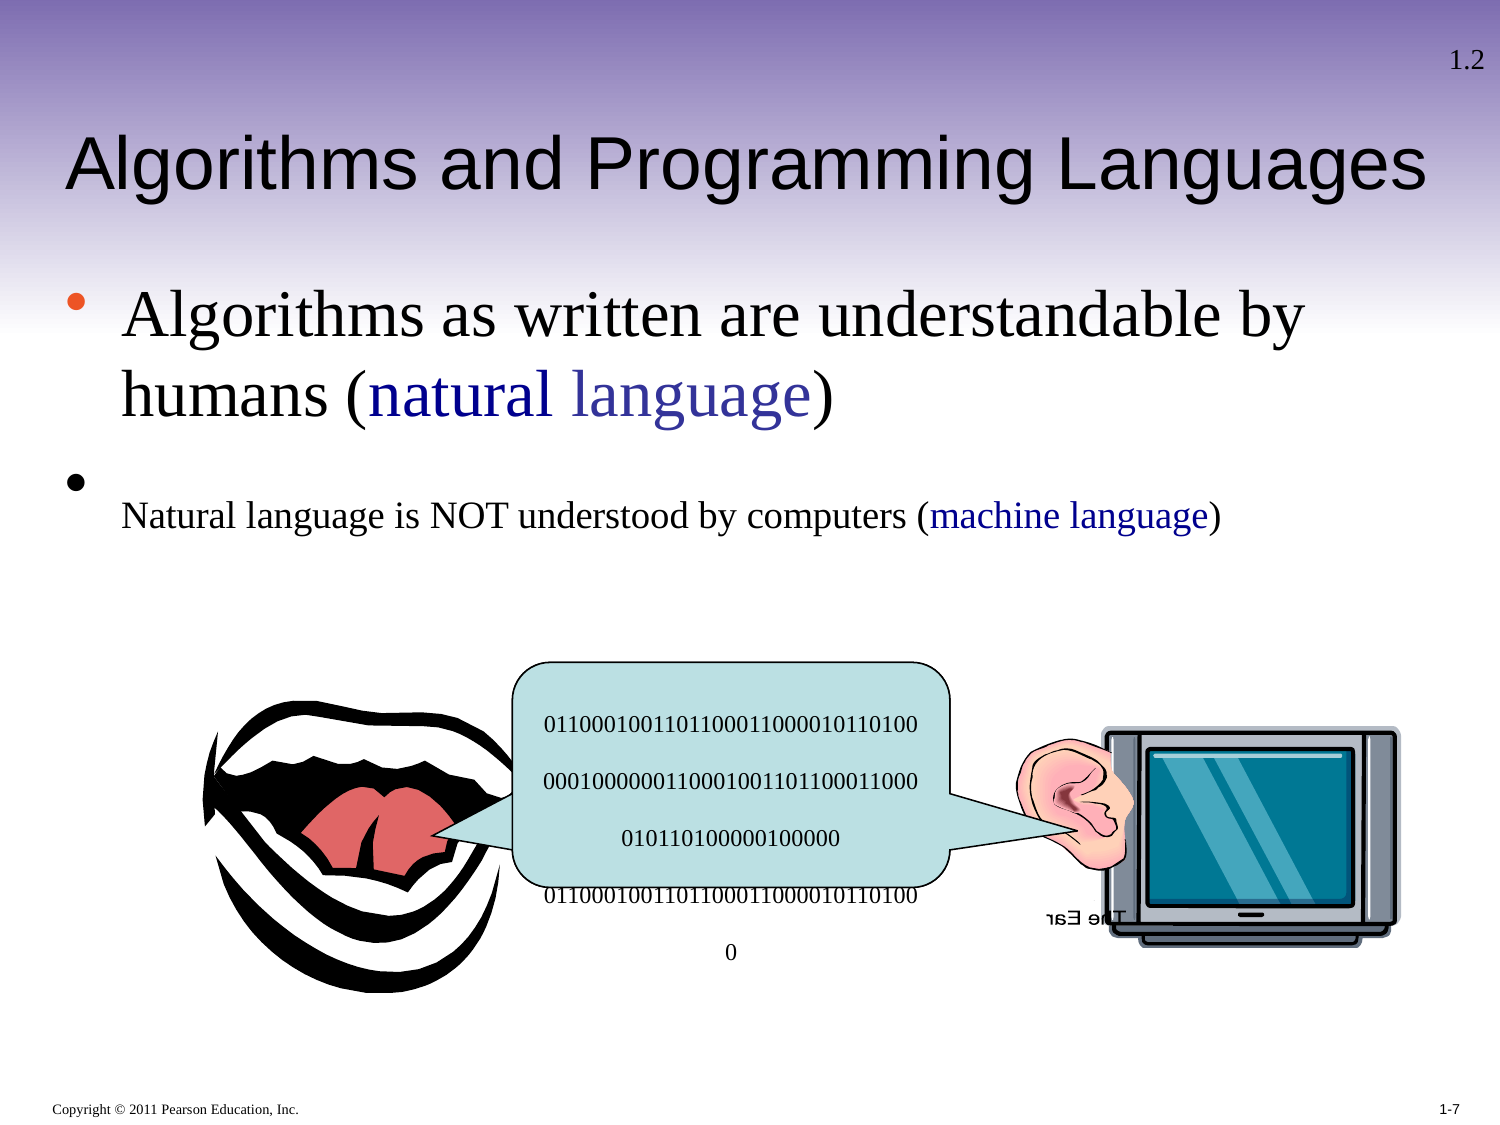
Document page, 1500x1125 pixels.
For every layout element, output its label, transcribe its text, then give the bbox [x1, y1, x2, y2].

title Algorithms and Programming Languages [49, 49, 1463, 213]
list Algorithms as written are understandable by humans (natural language) [49, 262, 1411, 451]
slide_number 1-7 [1162, 1049, 1476, 1125]
text_box 01100010011011000110000101101000001000000110001001101100011000010110100000100000 01100010011011000110000101101000 [512, 662, 1009, 888]
text_box 1.2 [1325, 0, 1500, 83]
picture [1014, 724, 1403, 950]
picture [199, 699, 538, 996]
text_box Natural language is NOT understood by computers (machine language) [50, 437, 1411, 613]
